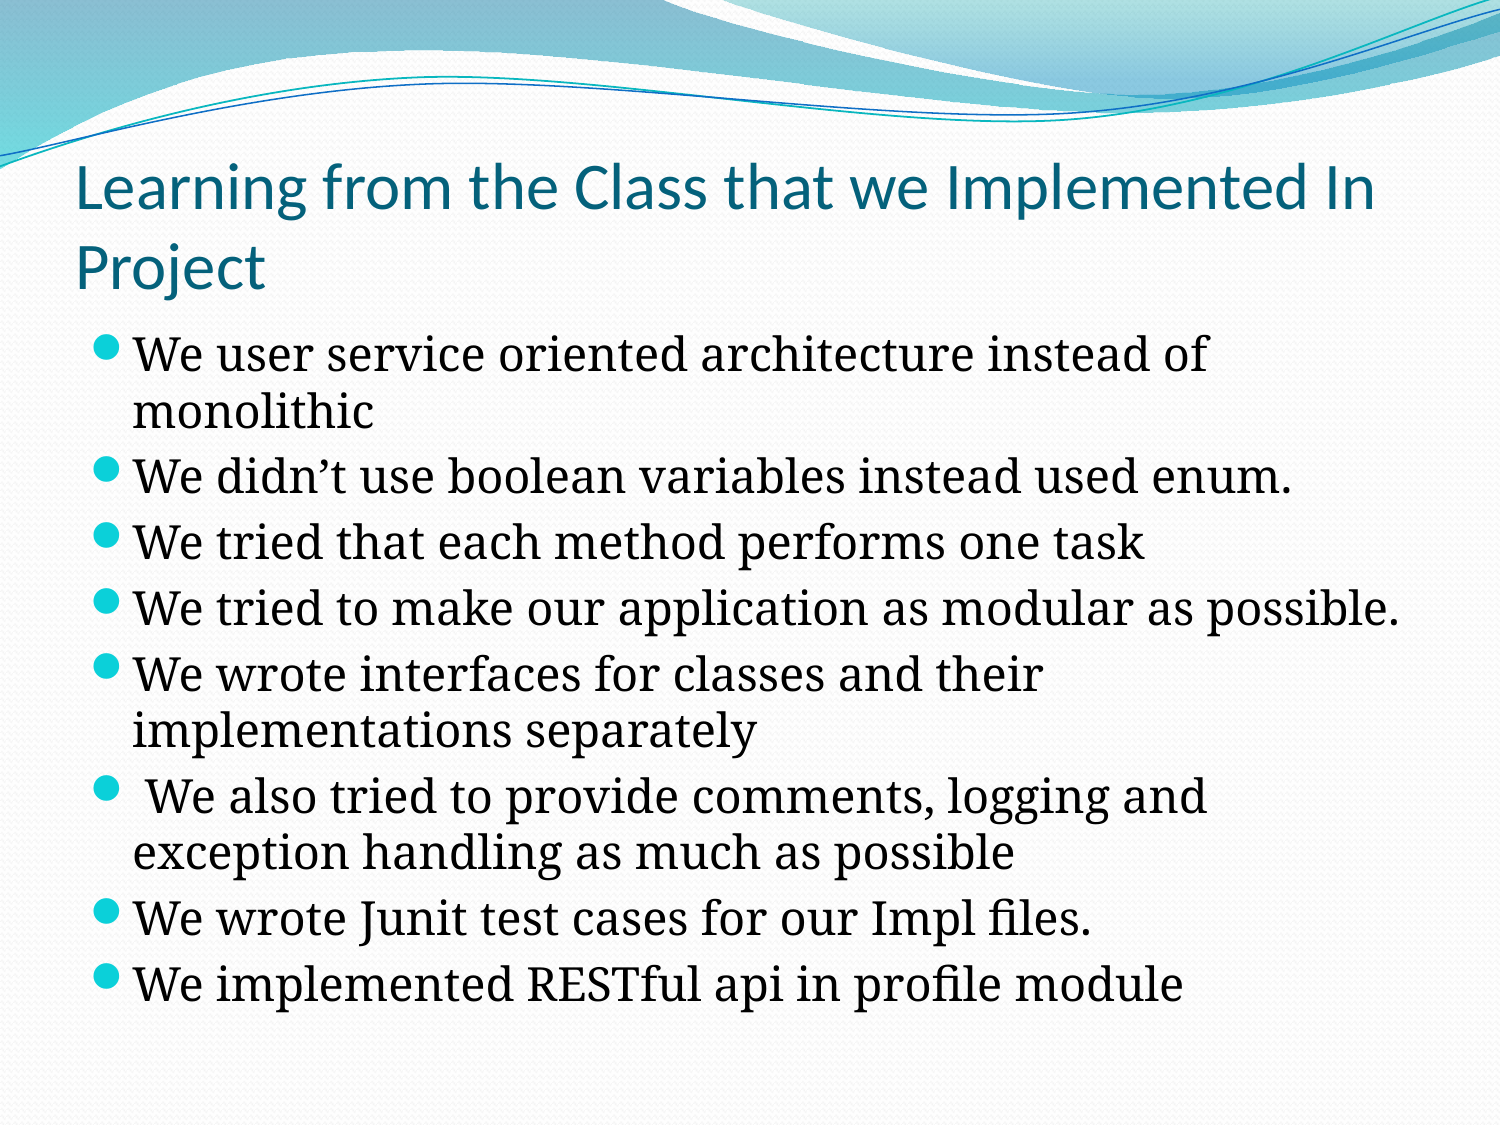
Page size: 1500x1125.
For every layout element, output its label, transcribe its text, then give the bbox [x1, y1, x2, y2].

list We user service oriented architecture instead of monolithic We didn’t use boolean variables instead used enum. We tried that each method performs one task We tried to make our application as modular as possible. We wrote interfaces for classes and their implementations separately We also tried to provide comments, logging and exception handling as much as possible We wrote Junit test cases for our Impl files. We implemented RESTful api in profile module [75, 317, 1425, 1038]
title Learning from the Class that we Implemented In Project [75, 115, 1425, 303]
